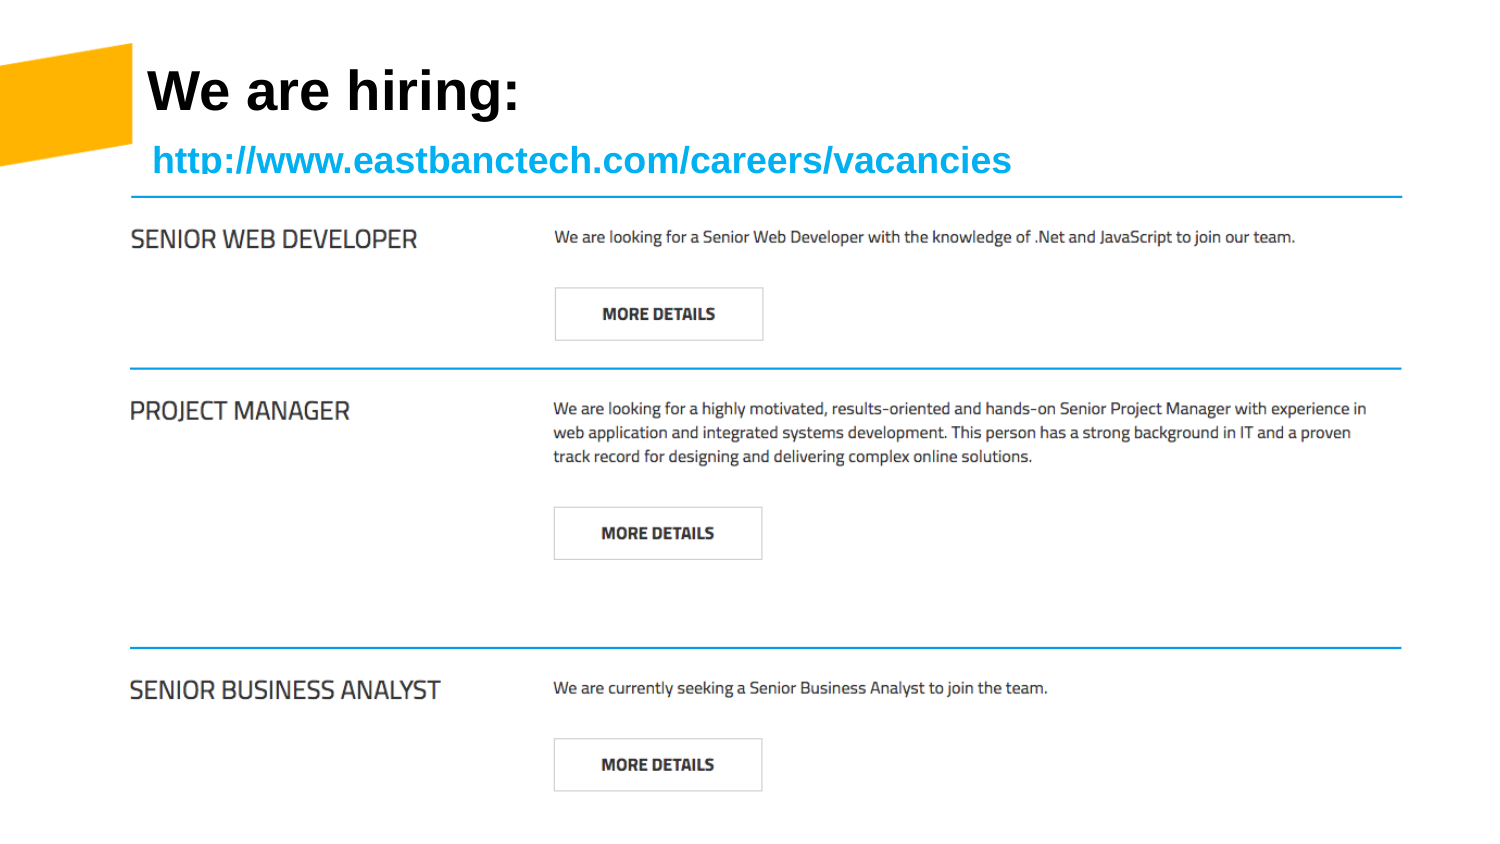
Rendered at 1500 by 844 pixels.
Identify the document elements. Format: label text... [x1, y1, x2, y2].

picture [0, 43, 133, 167]
text_box http://www.eastbanctech.com/careers/vacancies [137, 128, 1028, 173]
title We are hiring: [132, 43, 1425, 139]
picture [42, 174, 1458, 844]
